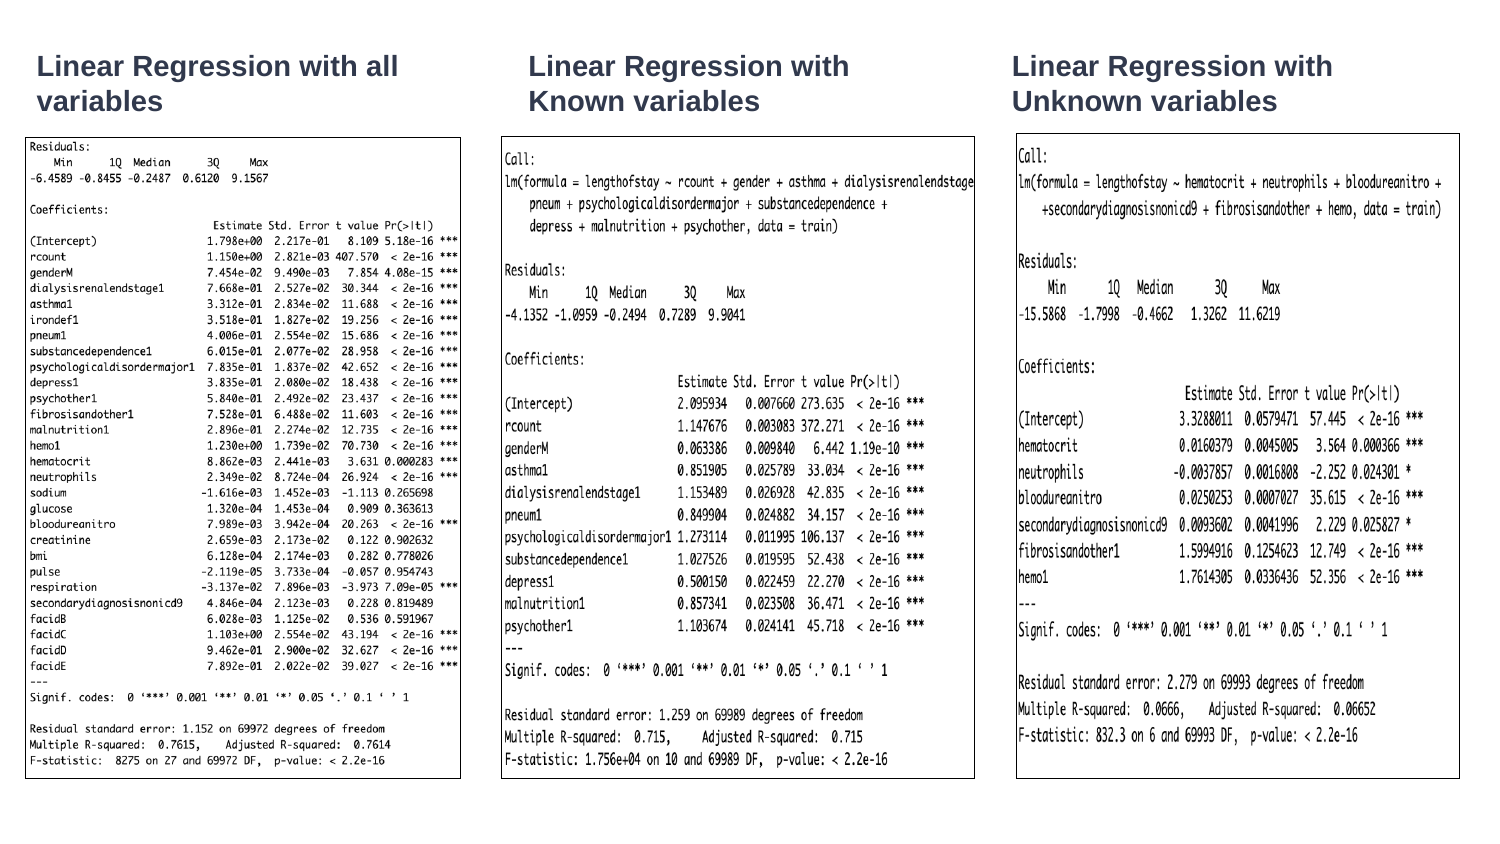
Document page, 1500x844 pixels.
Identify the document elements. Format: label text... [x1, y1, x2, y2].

text_box Linear Regression with Known variables [513, 32, 948, 94]
picture [1016, 133, 1460, 779]
picture [25, 136, 461, 779]
picture [501, 136, 976, 779]
text_box Linear Regression with Unknown variables [996, 32, 1432, 94]
text_box Linear Regression with all variables [21, 32, 465, 102]
